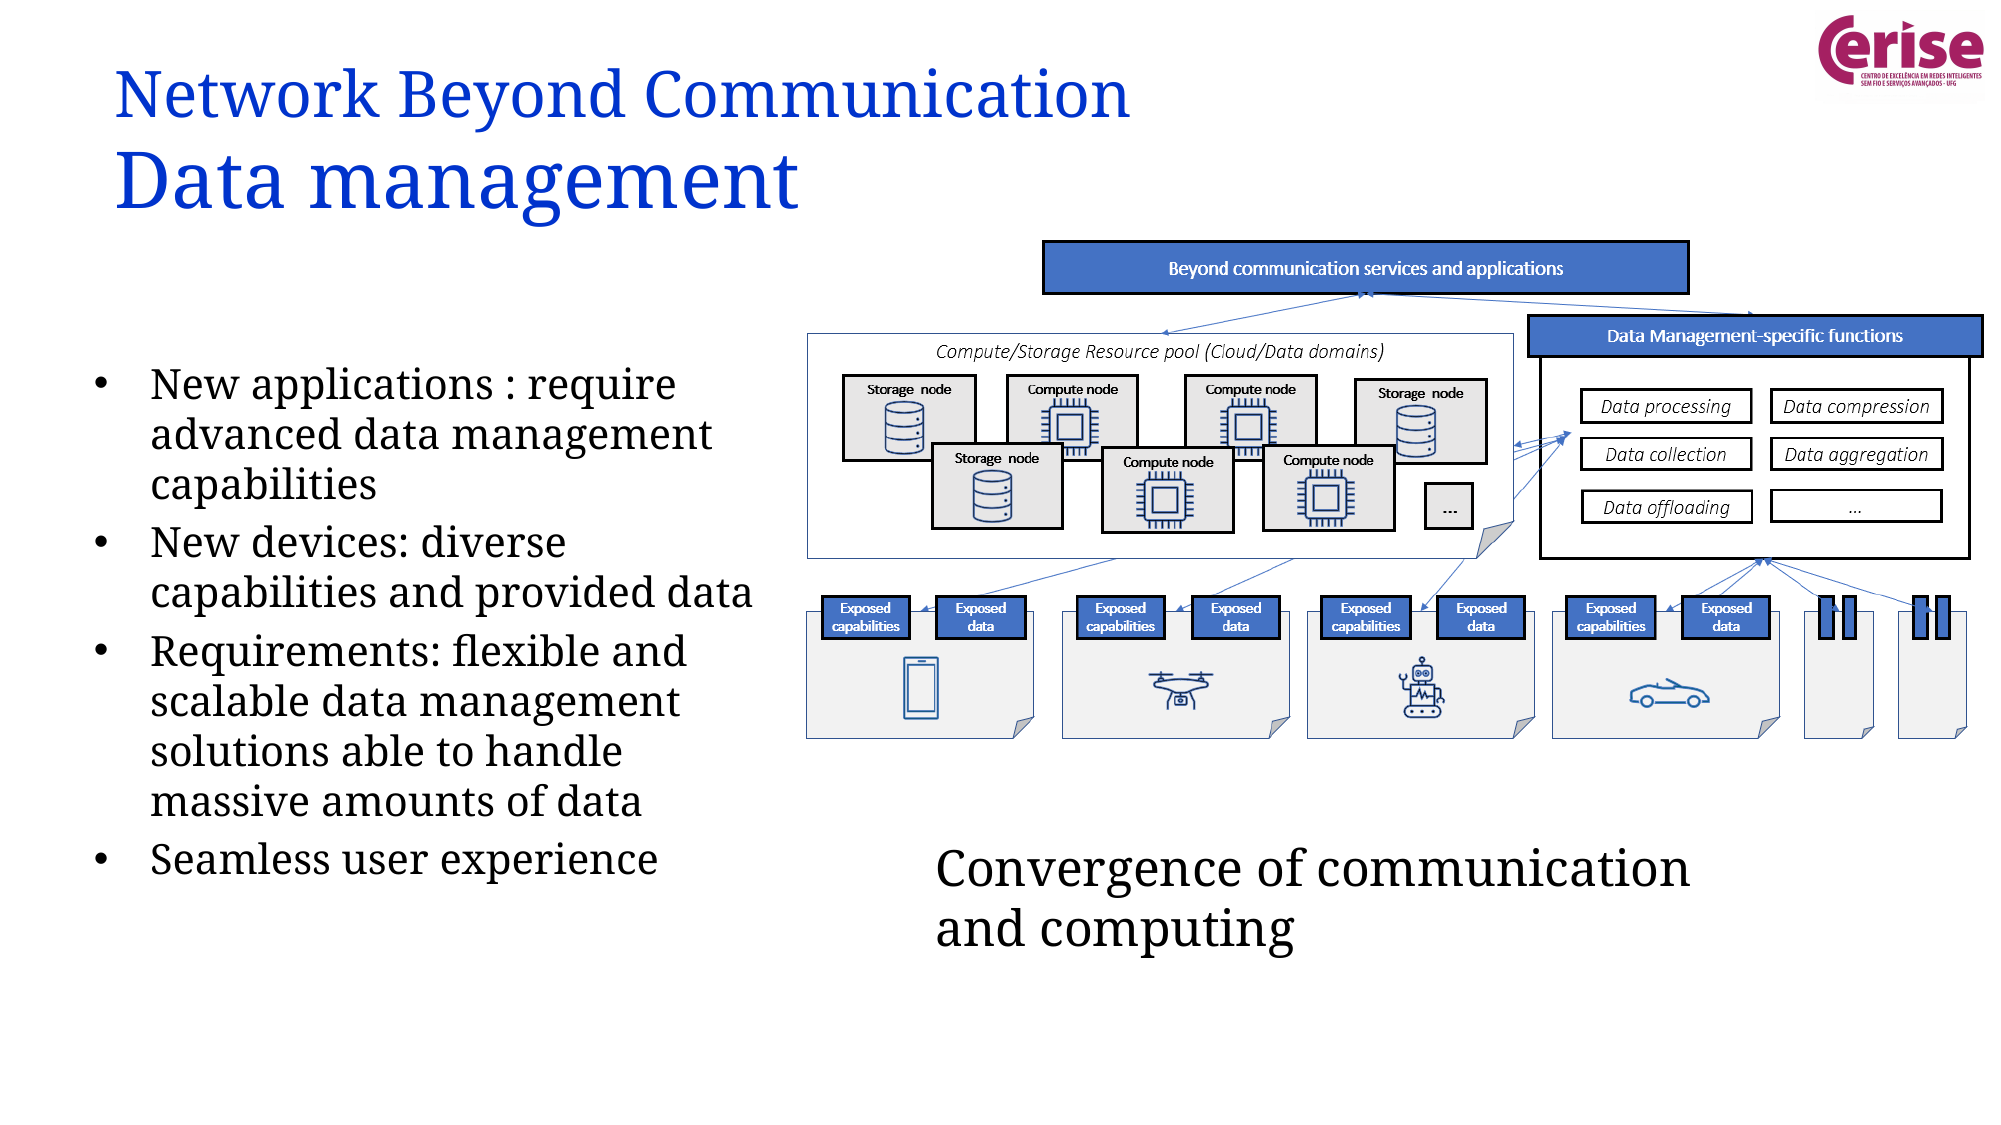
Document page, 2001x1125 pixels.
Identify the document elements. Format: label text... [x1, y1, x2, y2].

text_box Convergence of communication and computing [920, 828, 1721, 964]
picture [790, 228, 1993, 752]
title Network Beyond Communication Data management [99, 45, 1900, 233]
picture [1815, 10, 1985, 104]
list New applications : require advanced data management capabilities New devices: diverse capabilities and provided data Requirements: flexible and scalable data management solutions able to handle massive amounts of data Seamless user experience [78, 349, 791, 976]
